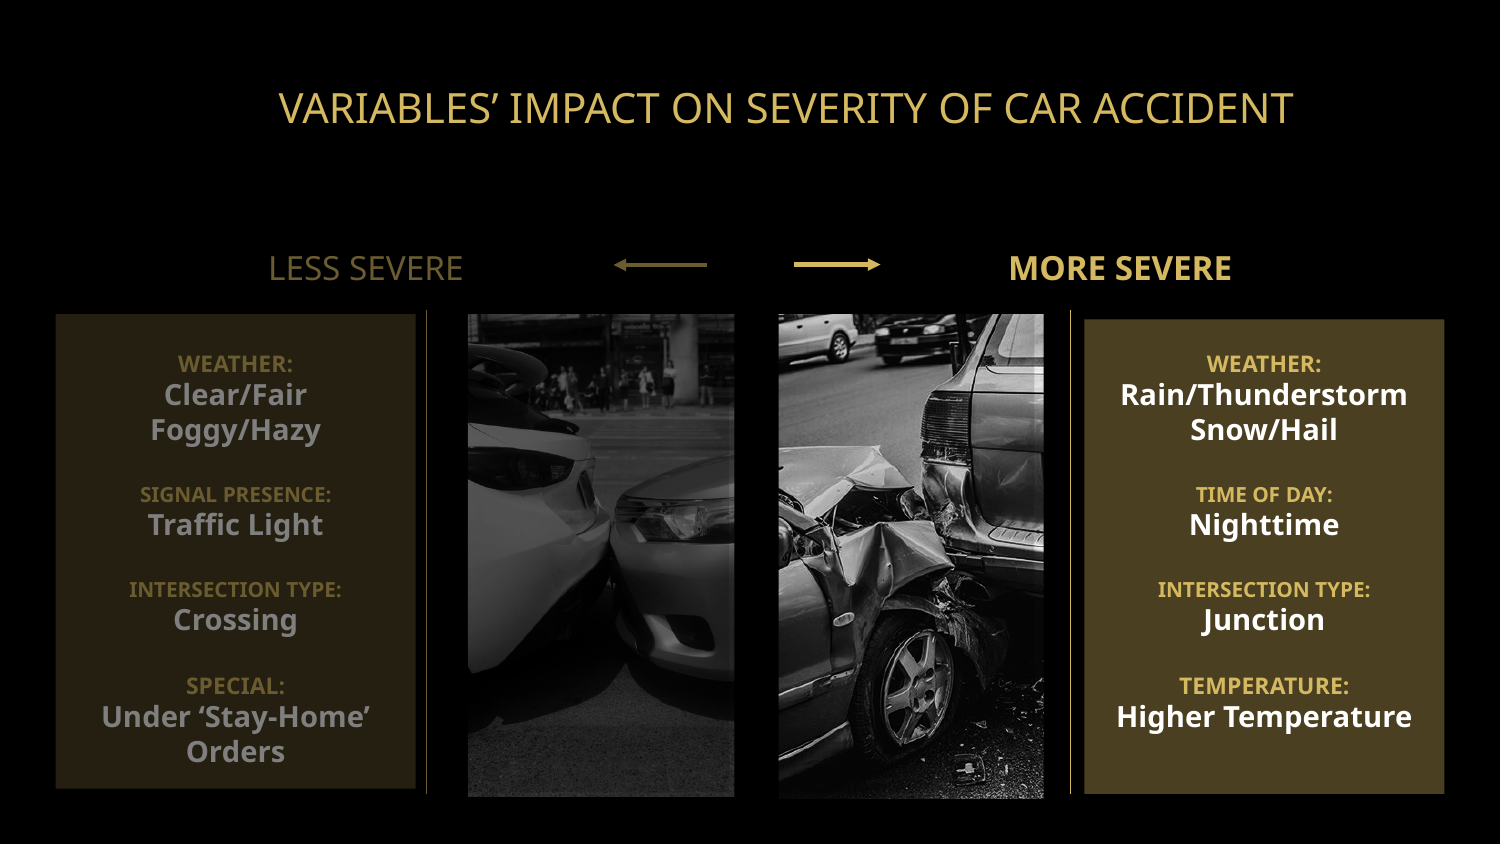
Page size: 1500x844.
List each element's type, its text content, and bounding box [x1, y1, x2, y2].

text_box [1082, 317, 1446, 796]
title VARIABLES’ IMPACT ON SEVERITY OF CAR ACCIDENT [167, 63, 1405, 148]
picture [778, 313, 1045, 800]
text_box [44, 196, 759, 844]
text_box MORE SEVERE [896, 218, 1344, 303]
picture [467, 313, 735, 797]
text_box WEATHER: Rain/Thunderstorm Snow/Hail TIME OF DAY: Nighttime INTERSECTION TYPE: Junction TEMPERATURE: Higher Temperature [1084, 314, 1445, 776]
text_box [770, 310, 1035, 793]
